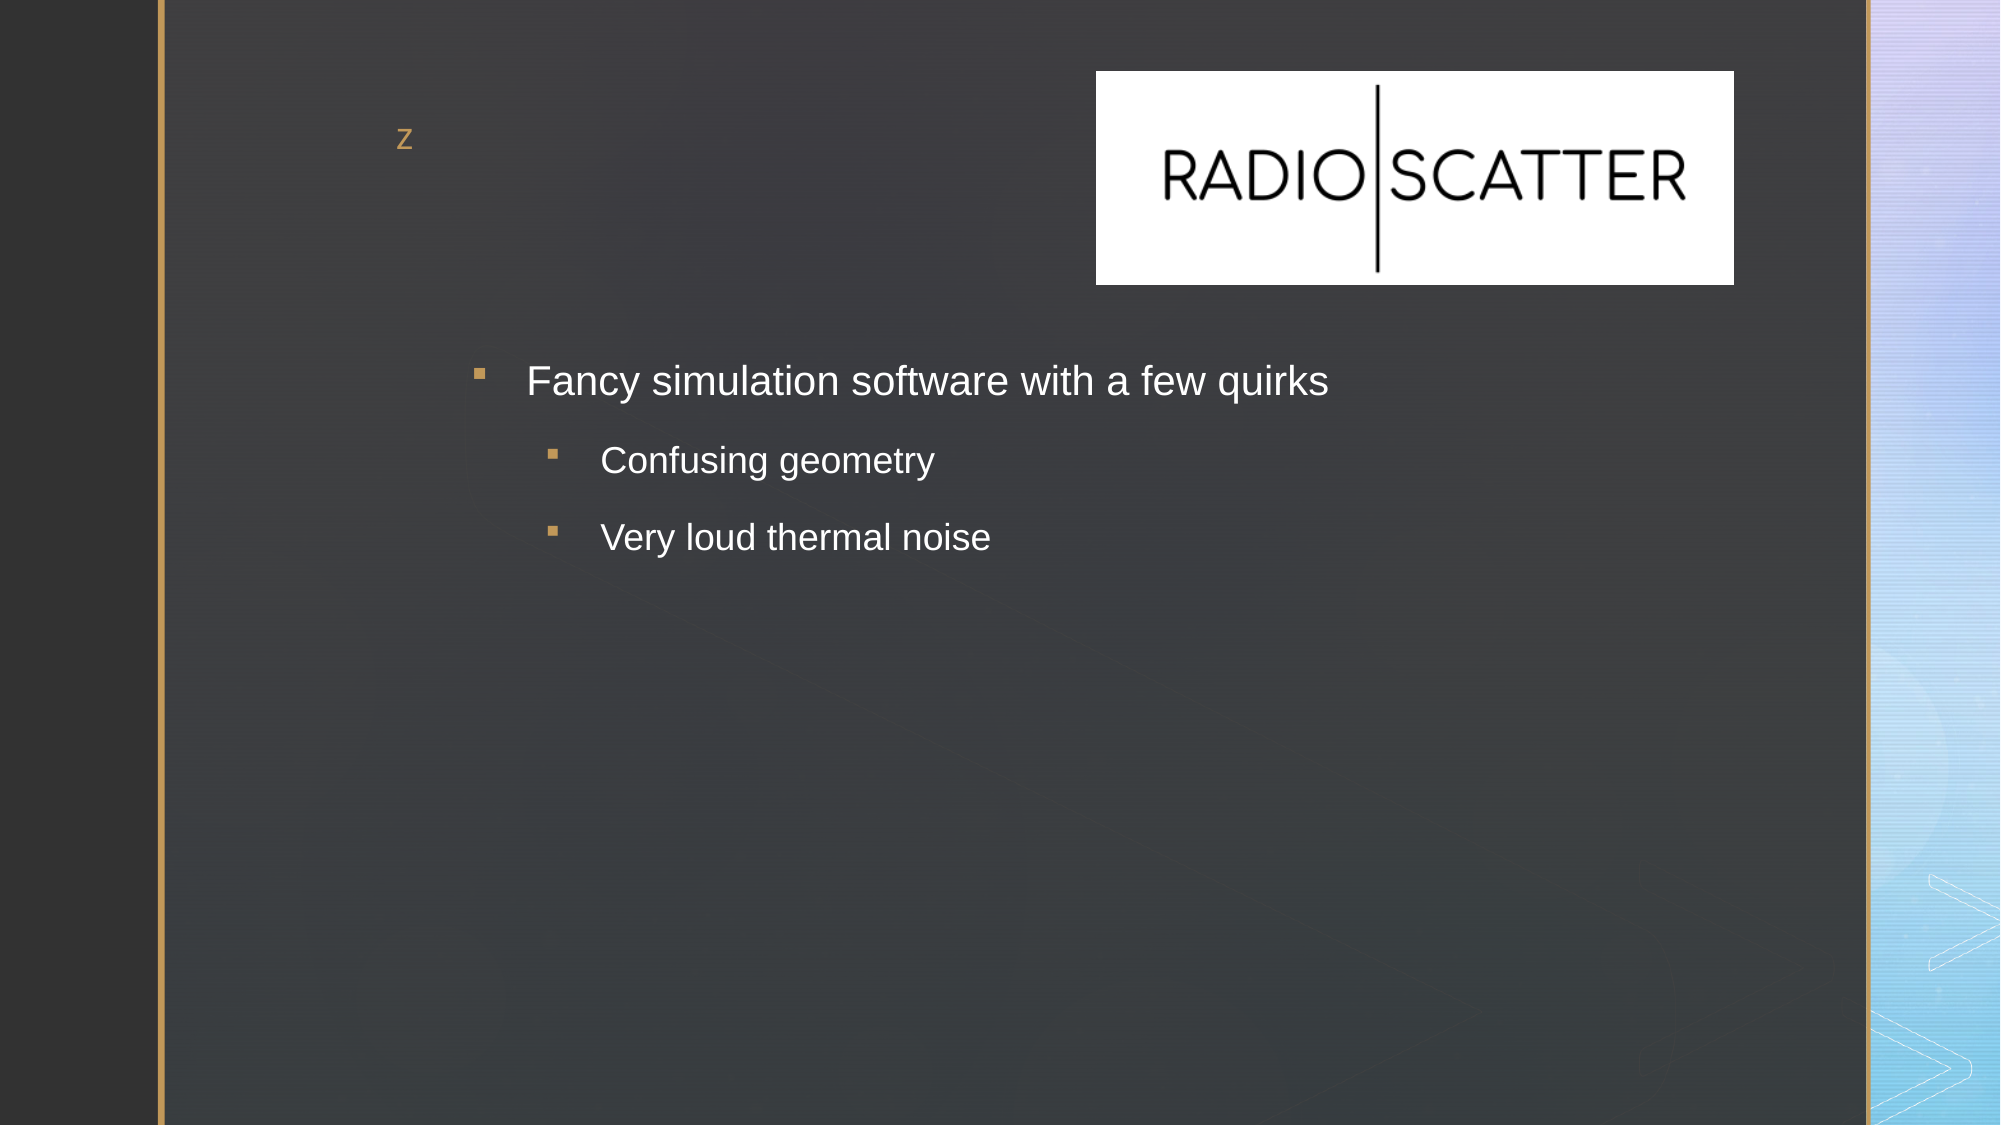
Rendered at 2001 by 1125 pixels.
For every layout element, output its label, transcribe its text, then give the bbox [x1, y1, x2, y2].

title Radio Scatter [428, 132, 1734, 310]
picture [1871, 0, 2001, 1125]
picture [1095, 70, 1735, 285]
list Fancy simulation software with a few quirks Confusing geometry Very loud thermal noise [454, 336, 1734, 993]
